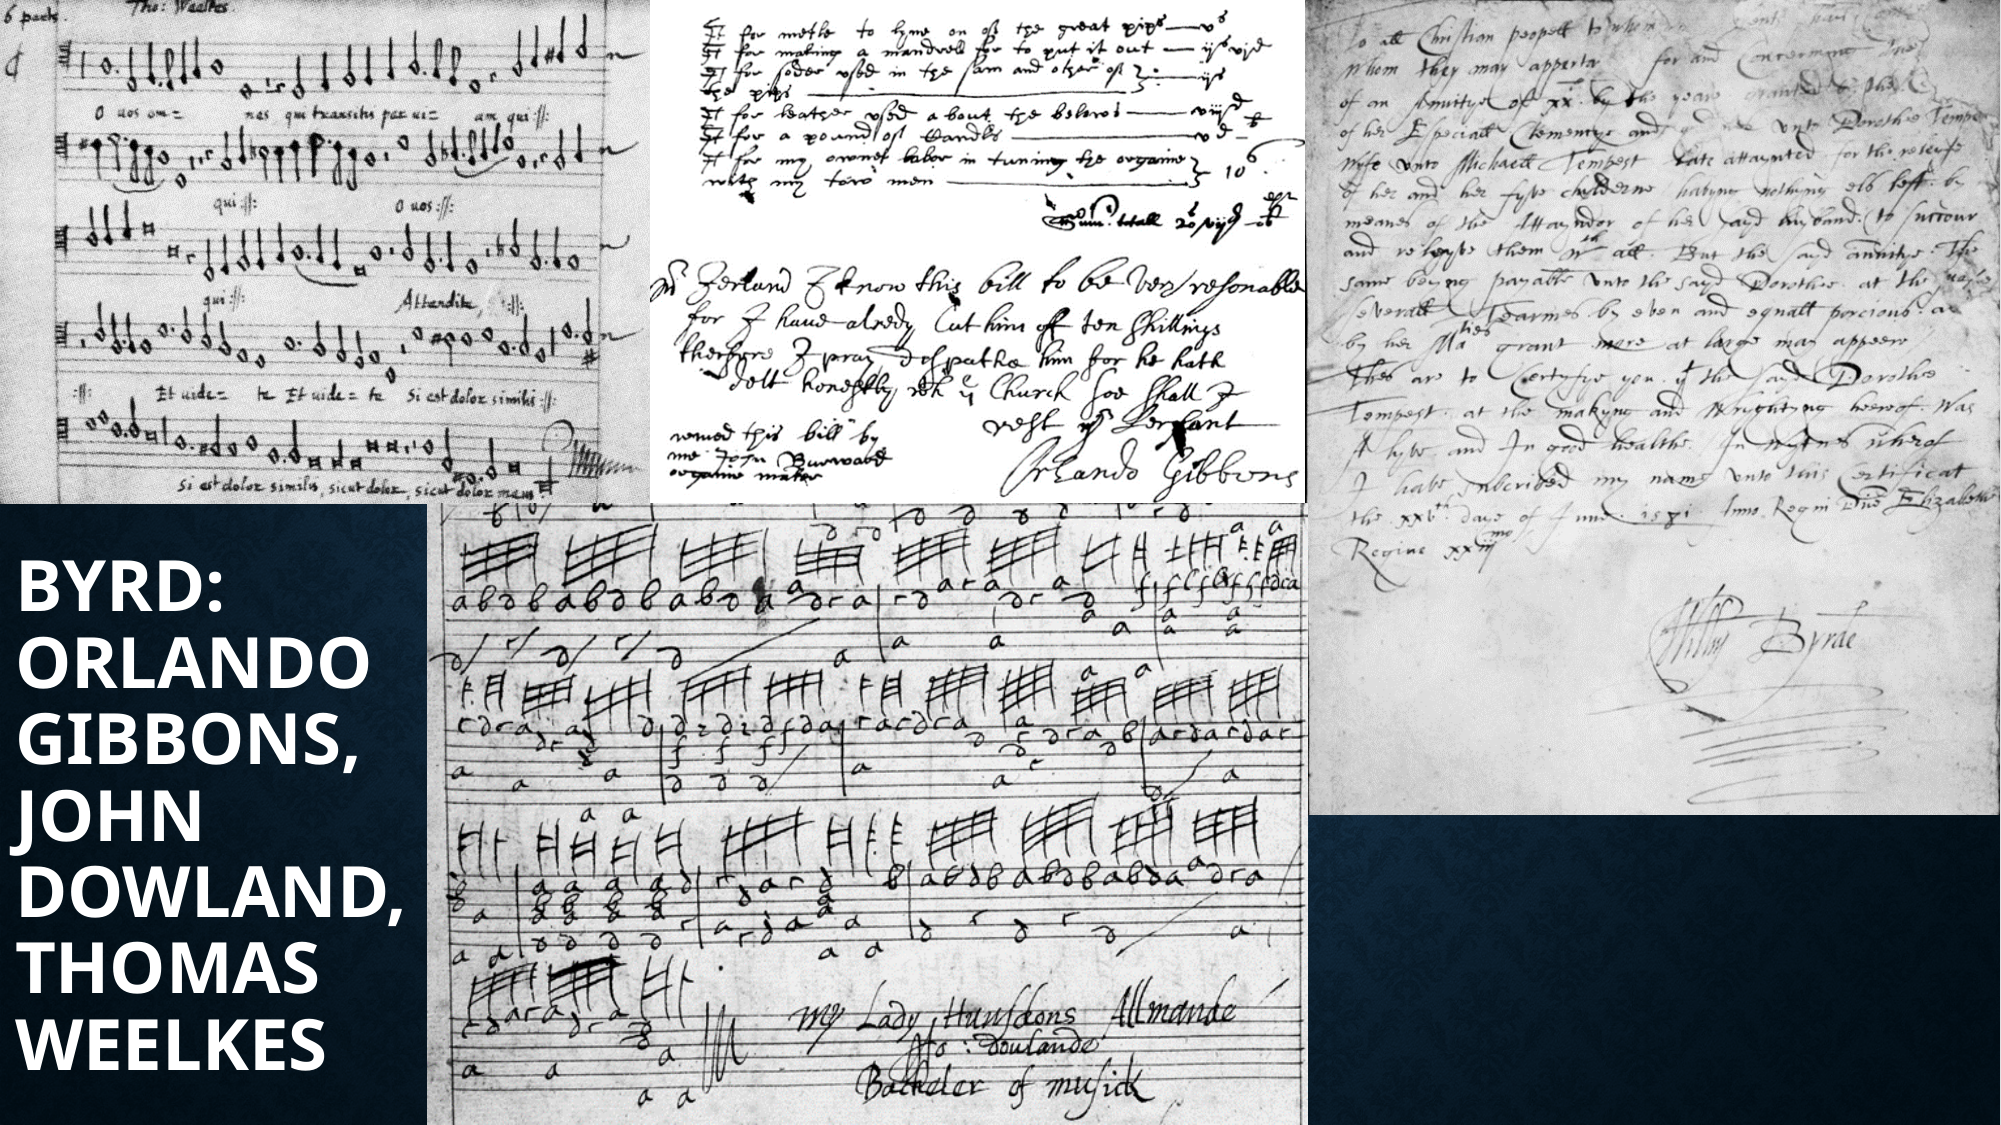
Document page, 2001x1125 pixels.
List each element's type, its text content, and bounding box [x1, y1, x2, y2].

picture [0, 0, 2000, 816]
title Byrd: Orlando Gibbons, John Dowland, Thomas WEELKES [0, 516, 419, 1125]
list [426, 502, 1308, 1125]
